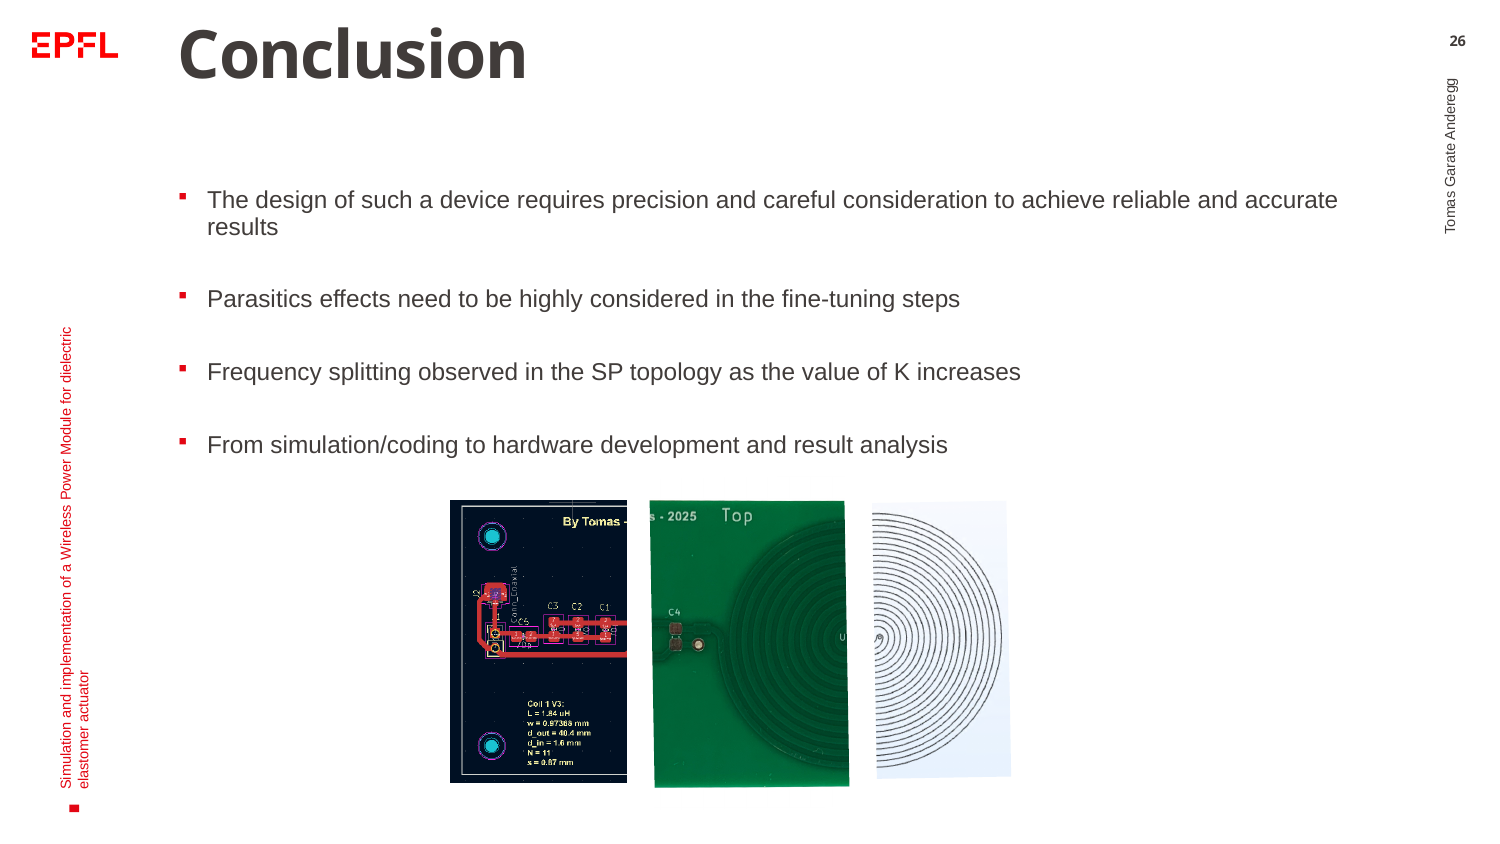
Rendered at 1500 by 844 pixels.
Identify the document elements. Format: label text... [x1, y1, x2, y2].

picture [872, 500, 1012, 779]
picture [21, 21, 129, 69]
slide_number Simulation and implementation of a Wireless Power Module for dielectric elastomer actuator [0, 256, 149, 805]
list The design of such a device requires precision and careful consideration to achieve reliable and accurate results Parasitics effects need to be highly considered in the fine-tuning steps Frequency splitting observed in the SP topology as the value of K increases From simulation/coding to hardware development and result analysis [148, 180, 1403, 467]
title Conclusion [148, 21, 750, 198]
picture [649, 475, 850, 810]
slide_number 26 [1415, 32, 1500, 59]
footer Tomas Garate Anderegg [1415, 59, 1500, 641]
picture [449, 500, 627, 784]
